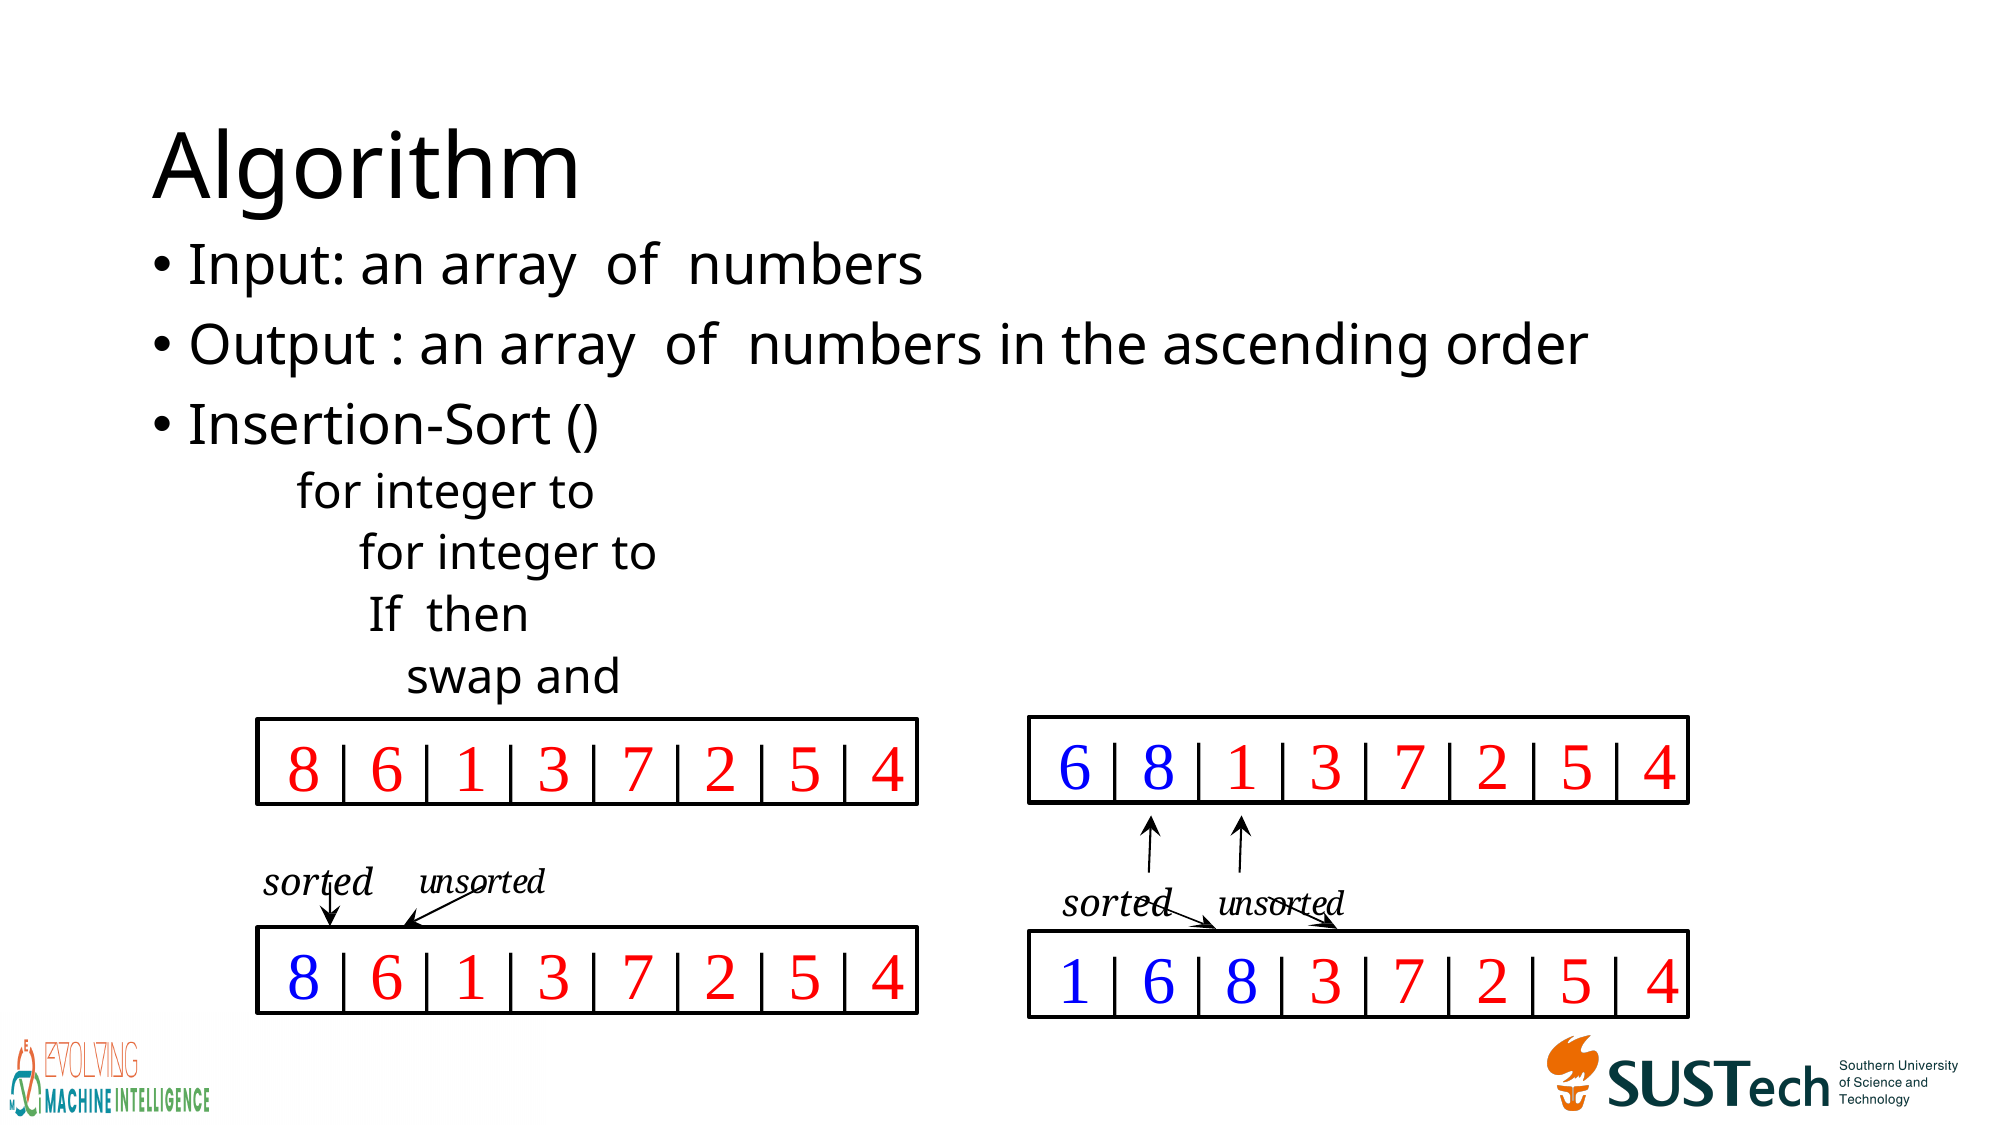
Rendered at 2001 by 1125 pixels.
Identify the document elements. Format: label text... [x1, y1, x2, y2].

text_box 8 | 6 | 1 | 3 | 7 | 2 | 5 | 4 [257, 927, 917, 1013]
text_box [319, 882, 341, 927]
text_box 6 | 8 | 1 | 3 | 7 | 2 | 5 | 4 [1028, 716, 1688, 803]
text_box 8 | 6 | 1 | 3 | 7 | 2 | 5 | 4 [257, 718, 917, 805]
text_box [1230, 815, 1252, 873]
text_box sorted unsorted [260, 837, 558, 907]
text_box sorted unsorted [1059, 857, 1358, 928]
text_box [1267, 896, 1338, 929]
text_box [1139, 815, 1161, 857]
picture [1547, 1035, 1958, 1111]
text_box [402, 885, 485, 927]
text_box 1 | 6 | 8 | 3 | 7 | 2 | 5 | 4 [1028, 931, 1688, 1017]
text_box [1134, 896, 1217, 929]
title Algorithm [137, 59, 1863, 278]
picture [0, 1012, 547, 1125]
